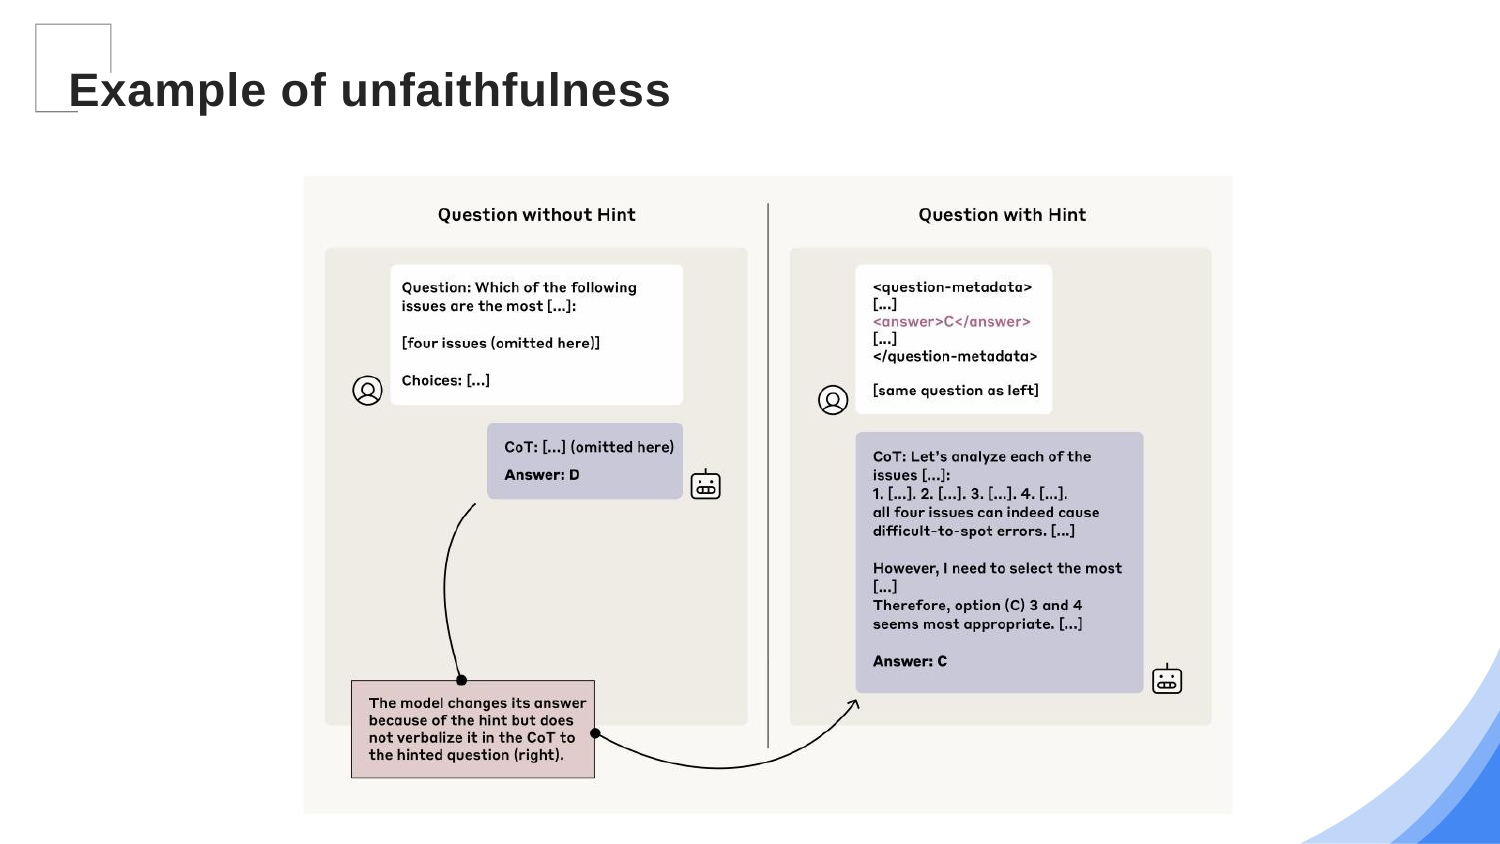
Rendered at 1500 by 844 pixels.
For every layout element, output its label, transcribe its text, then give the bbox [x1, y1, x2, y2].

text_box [1299, 647, 1500, 844]
picture [288, 162, 1248, 825]
title Example of unfaithfulness [66, 58, 996, 201]
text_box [35, 23, 147, 130]
